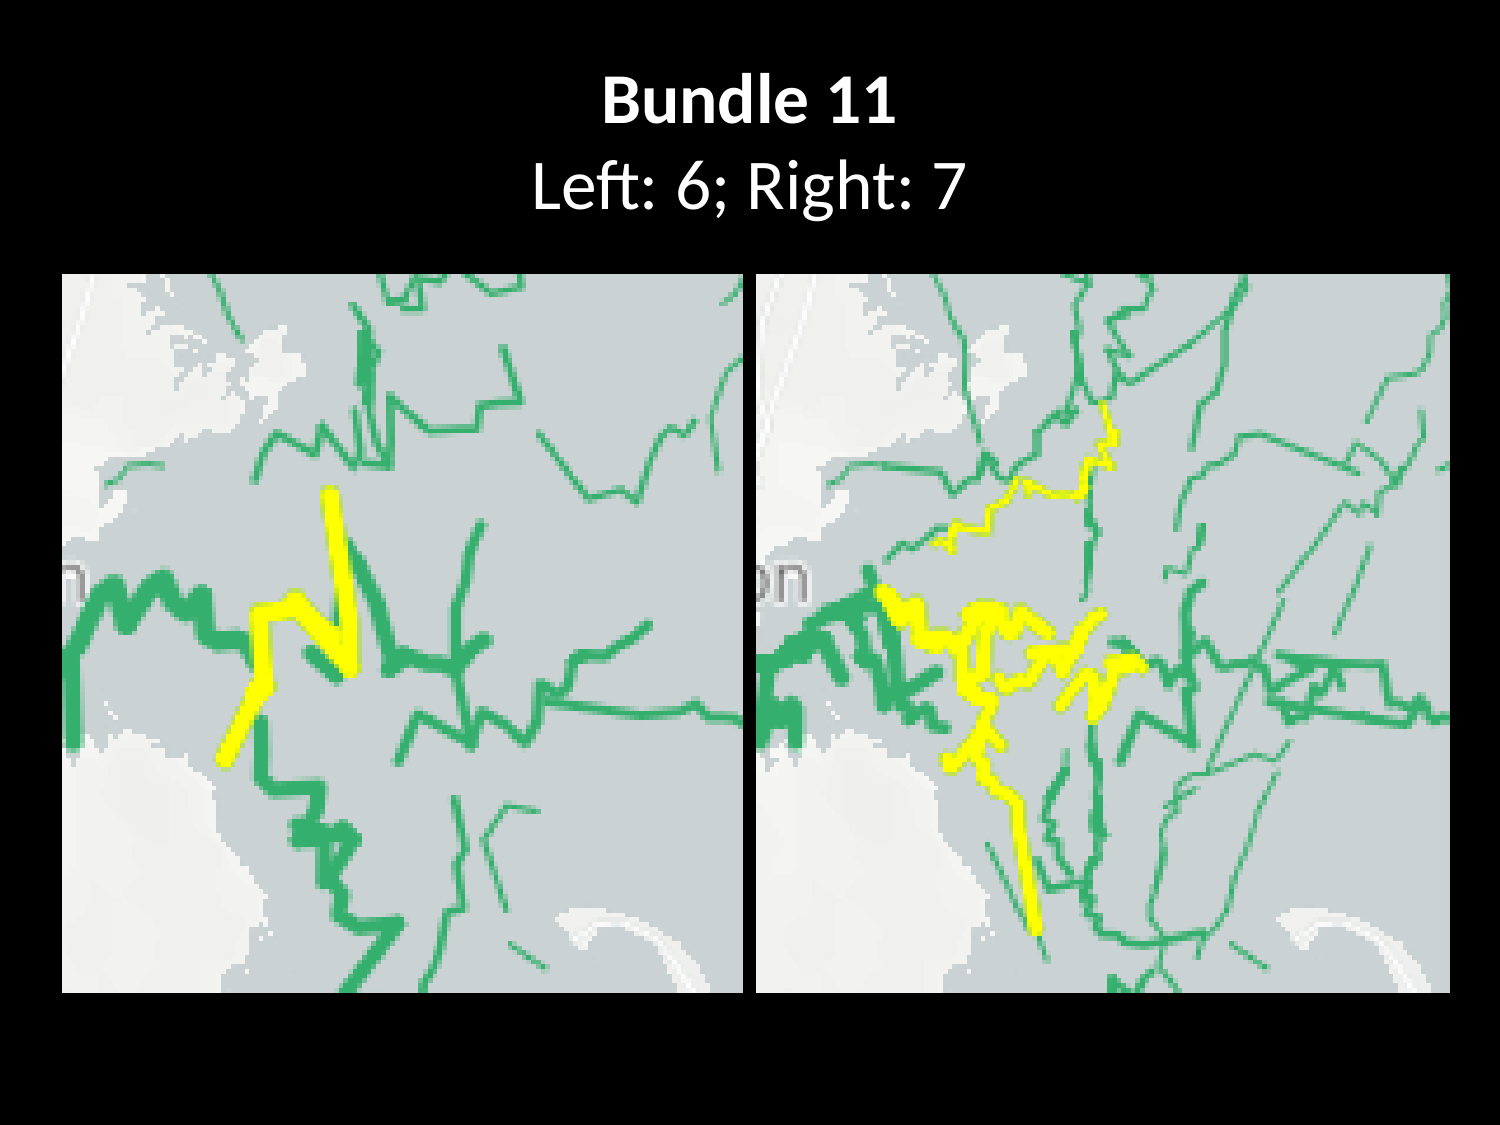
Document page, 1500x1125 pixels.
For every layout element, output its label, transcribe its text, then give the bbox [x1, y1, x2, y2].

text_box Bundle 11 Left: 6; Right: 7 [74, 45, 1425, 233]
picture [62, 274, 743, 993]
picture [755, 274, 1451, 993]
